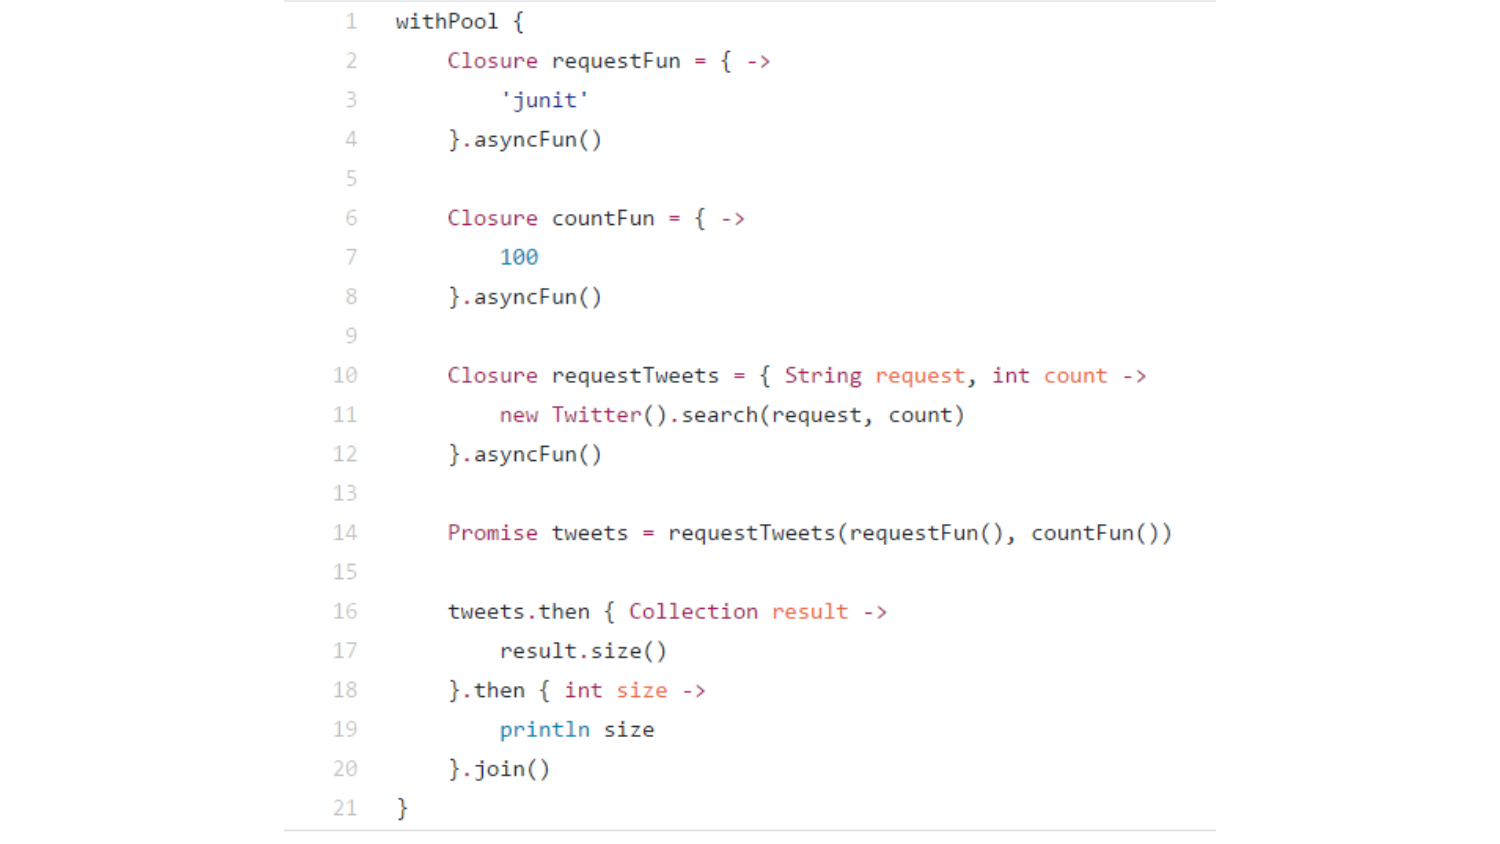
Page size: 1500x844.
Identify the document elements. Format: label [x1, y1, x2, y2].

picture [283, 0, 1217, 844]
